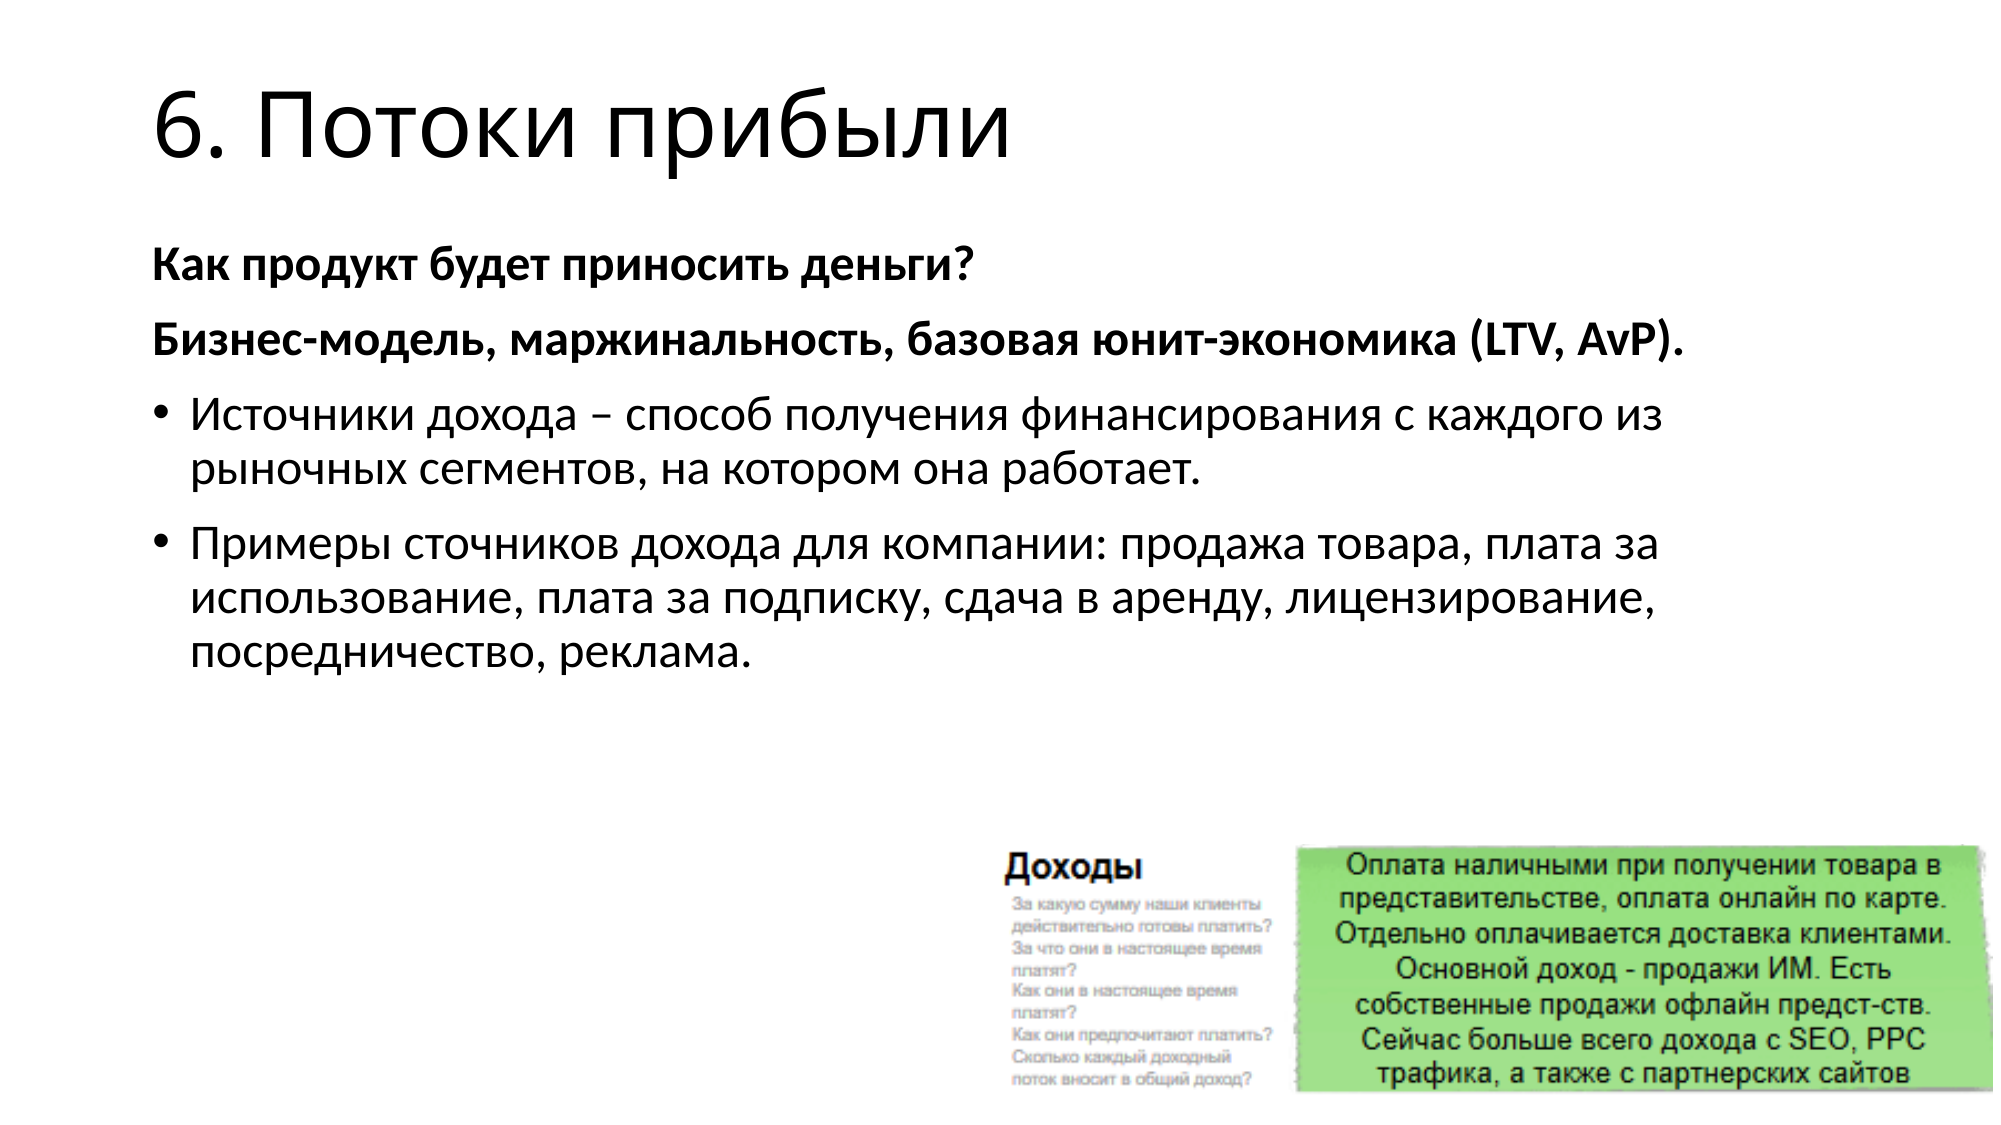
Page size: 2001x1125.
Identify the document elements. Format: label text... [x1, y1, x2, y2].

picture [999, 843, 1993, 1101]
title 6. Потоки прибыли [137, 59, 1863, 196]
list Как продукт будет приносить деньги? Бизнес-модель, маржинальность, базовая юнит-экономика (LTV, AvP). Источники дохода – способ получения финансирования с каждого из рыночных сегментов, на котором она работает. Примеры сточников дохода для компании: продажа товара, плата за использование, плата за подписку, сдача в аренду, лицензирование, посредничество, реклама. [137, 230, 1863, 746]
